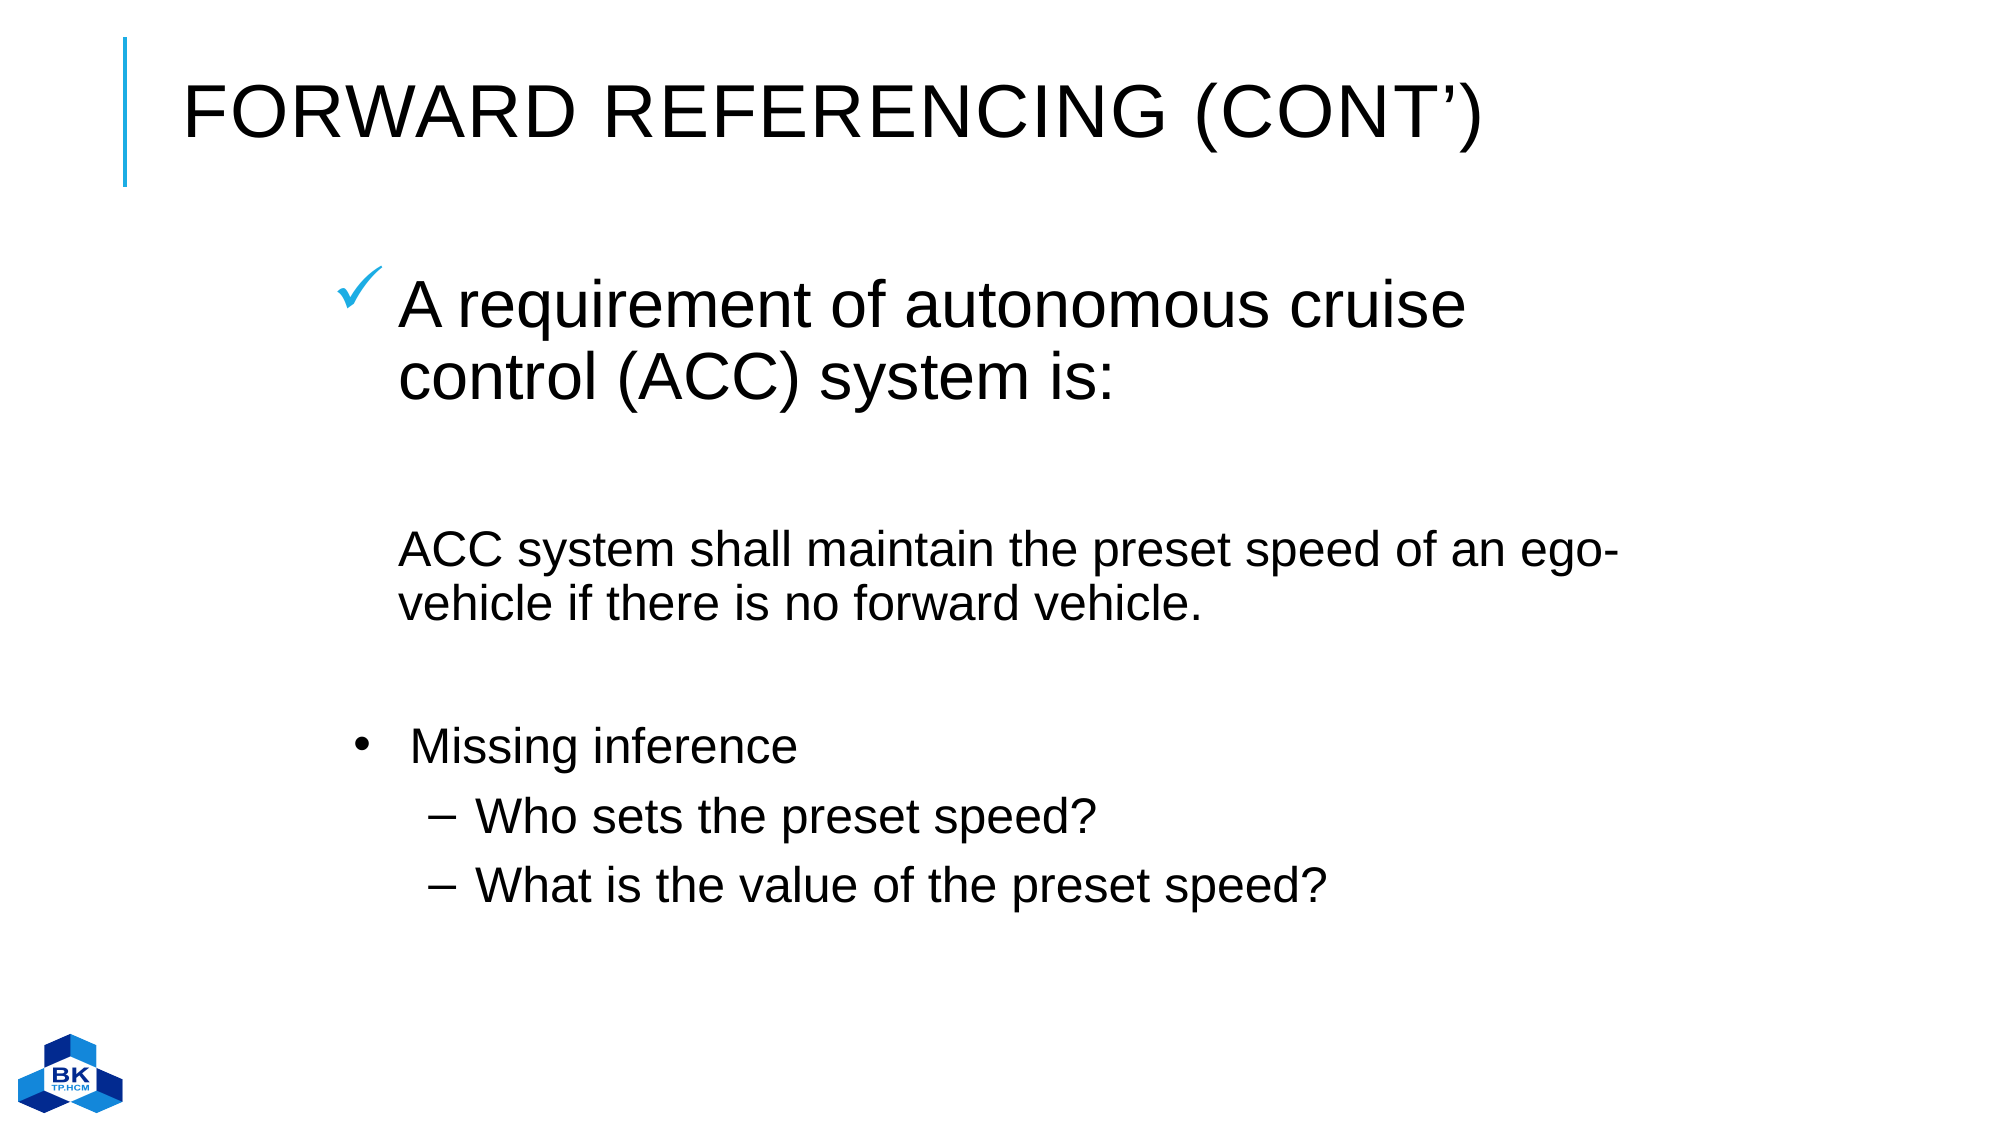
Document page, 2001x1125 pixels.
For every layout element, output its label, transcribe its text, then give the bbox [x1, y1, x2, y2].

list A requirement of autonomous cruise control (ACC) system is: ACC system shall maintain the preset speed of an ego-vehicle if there is no forward vehicle. [324, 262, 1675, 681]
text_box Missing inference Who sets the preset speed? What is the value of the preset speed? [338, 705, 1520, 921]
title Forward referencing (cont’) [168, 15, 1938, 216]
picture [0, 1027, 143, 1125]
